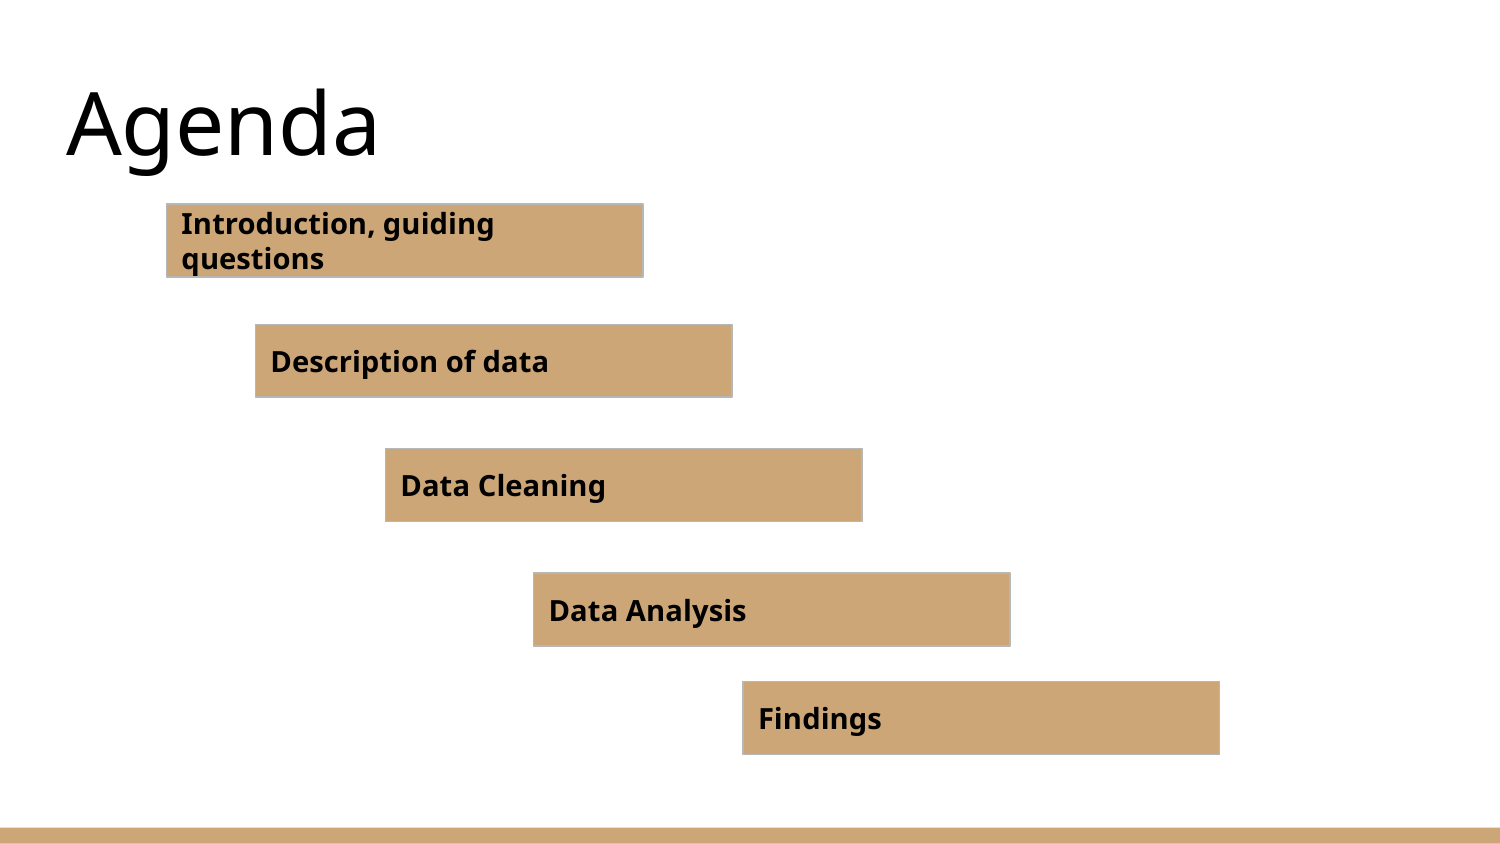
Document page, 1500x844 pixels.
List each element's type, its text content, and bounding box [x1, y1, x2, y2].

text_box Data Analysis [533, 573, 1011, 647]
text_box Findings [743, 681, 1220, 755]
text_box Introduction, guiding questions [166, 204, 644, 277]
text_box Data Cleaning [385, 448, 862, 522]
text_box Description of data [255, 324, 732, 398]
title Agenda [51, 51, 1449, 189]
